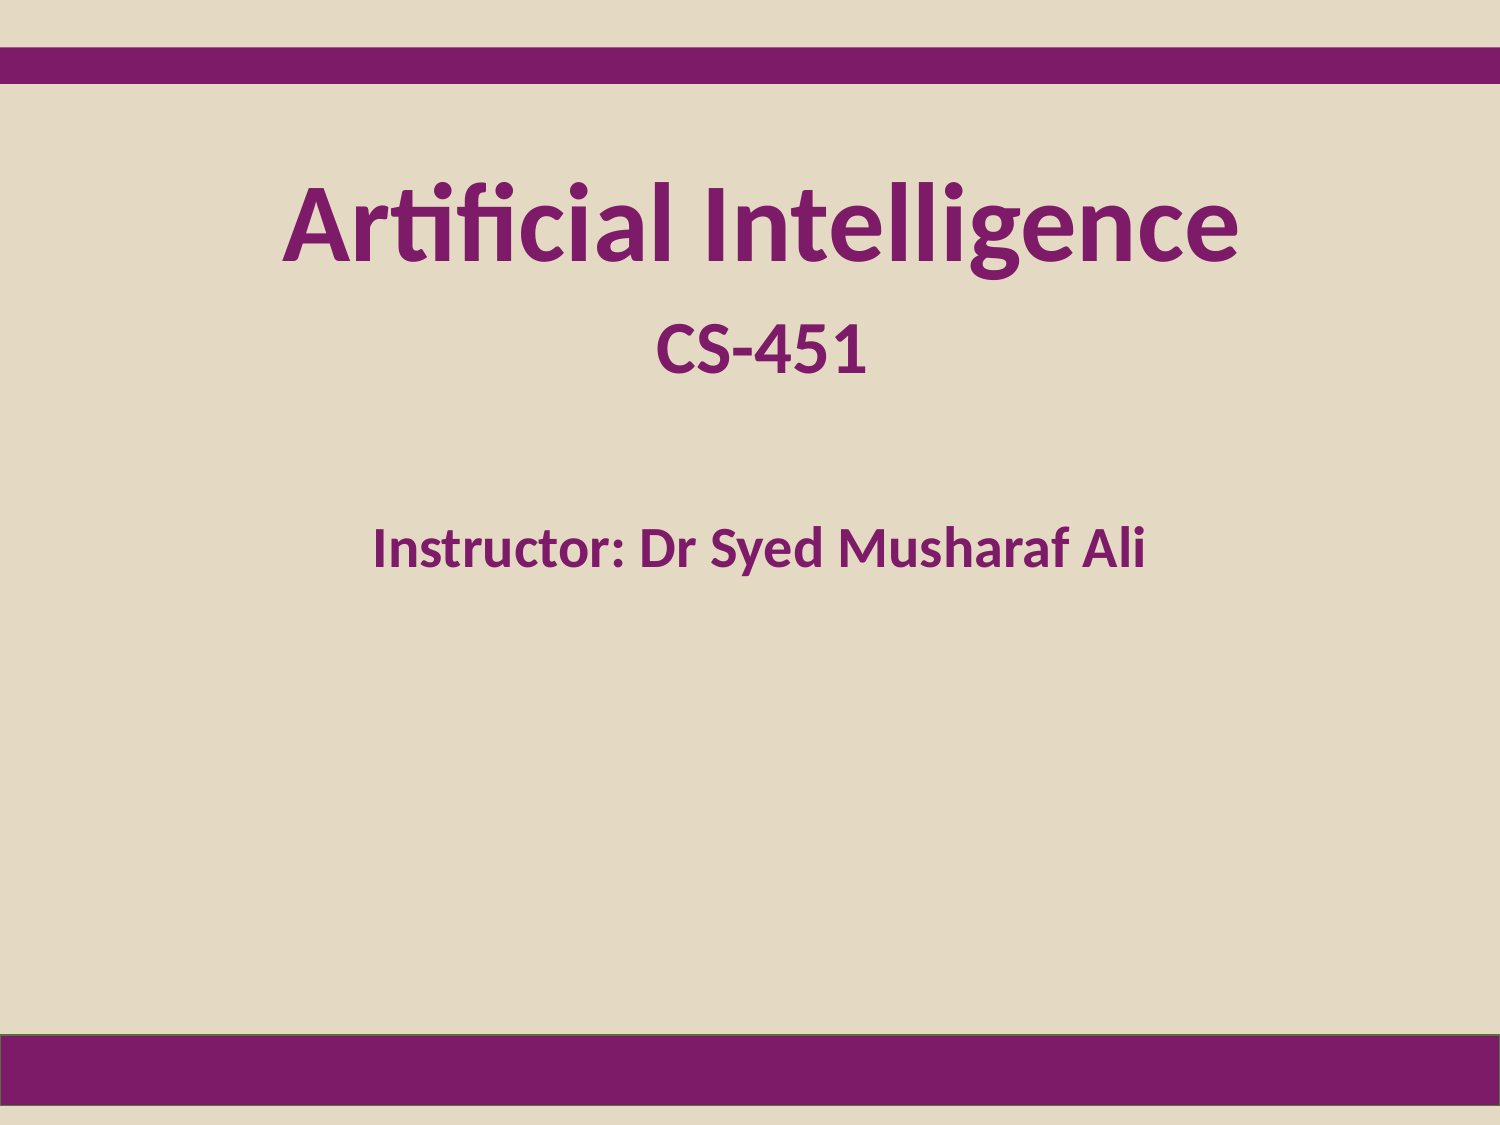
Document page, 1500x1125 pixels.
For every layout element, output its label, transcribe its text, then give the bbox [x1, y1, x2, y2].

text_box Artificial Intelligence CS-451 [12, 141, 1500, 397]
text_box [0, 1034, 1500, 1106]
text_box [0, 47, 1500, 84]
text_box Instructor: Dr Syed Musharaf Ali [357, 501, 1162, 587]
